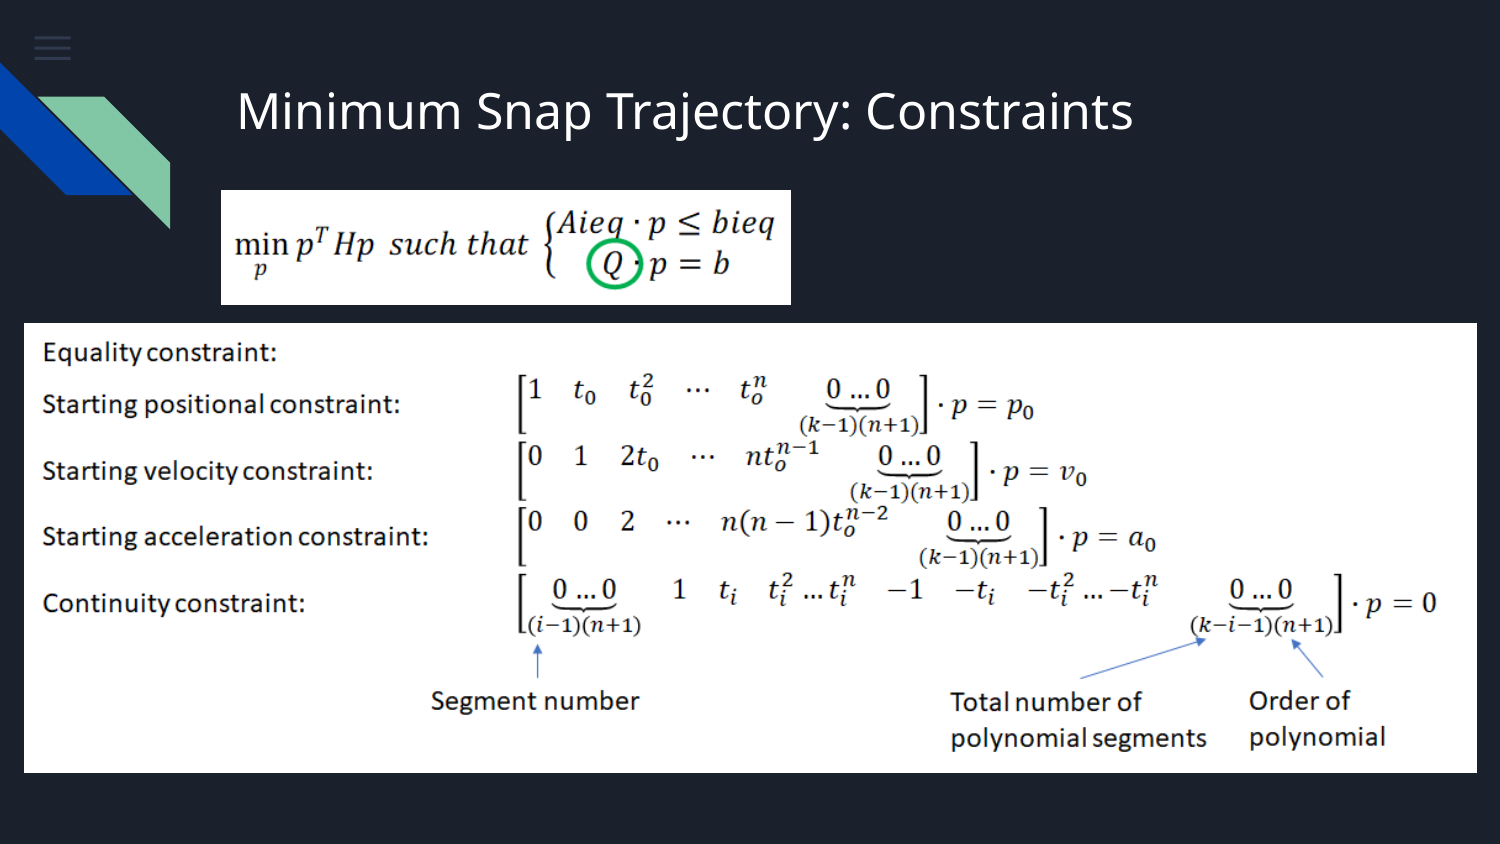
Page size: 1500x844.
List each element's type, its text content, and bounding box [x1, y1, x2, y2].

title Minimum Snap Trajectory: Constraints [221, 64, 1377, 154]
picture [24, 323, 1477, 773]
picture [221, 190, 792, 305]
